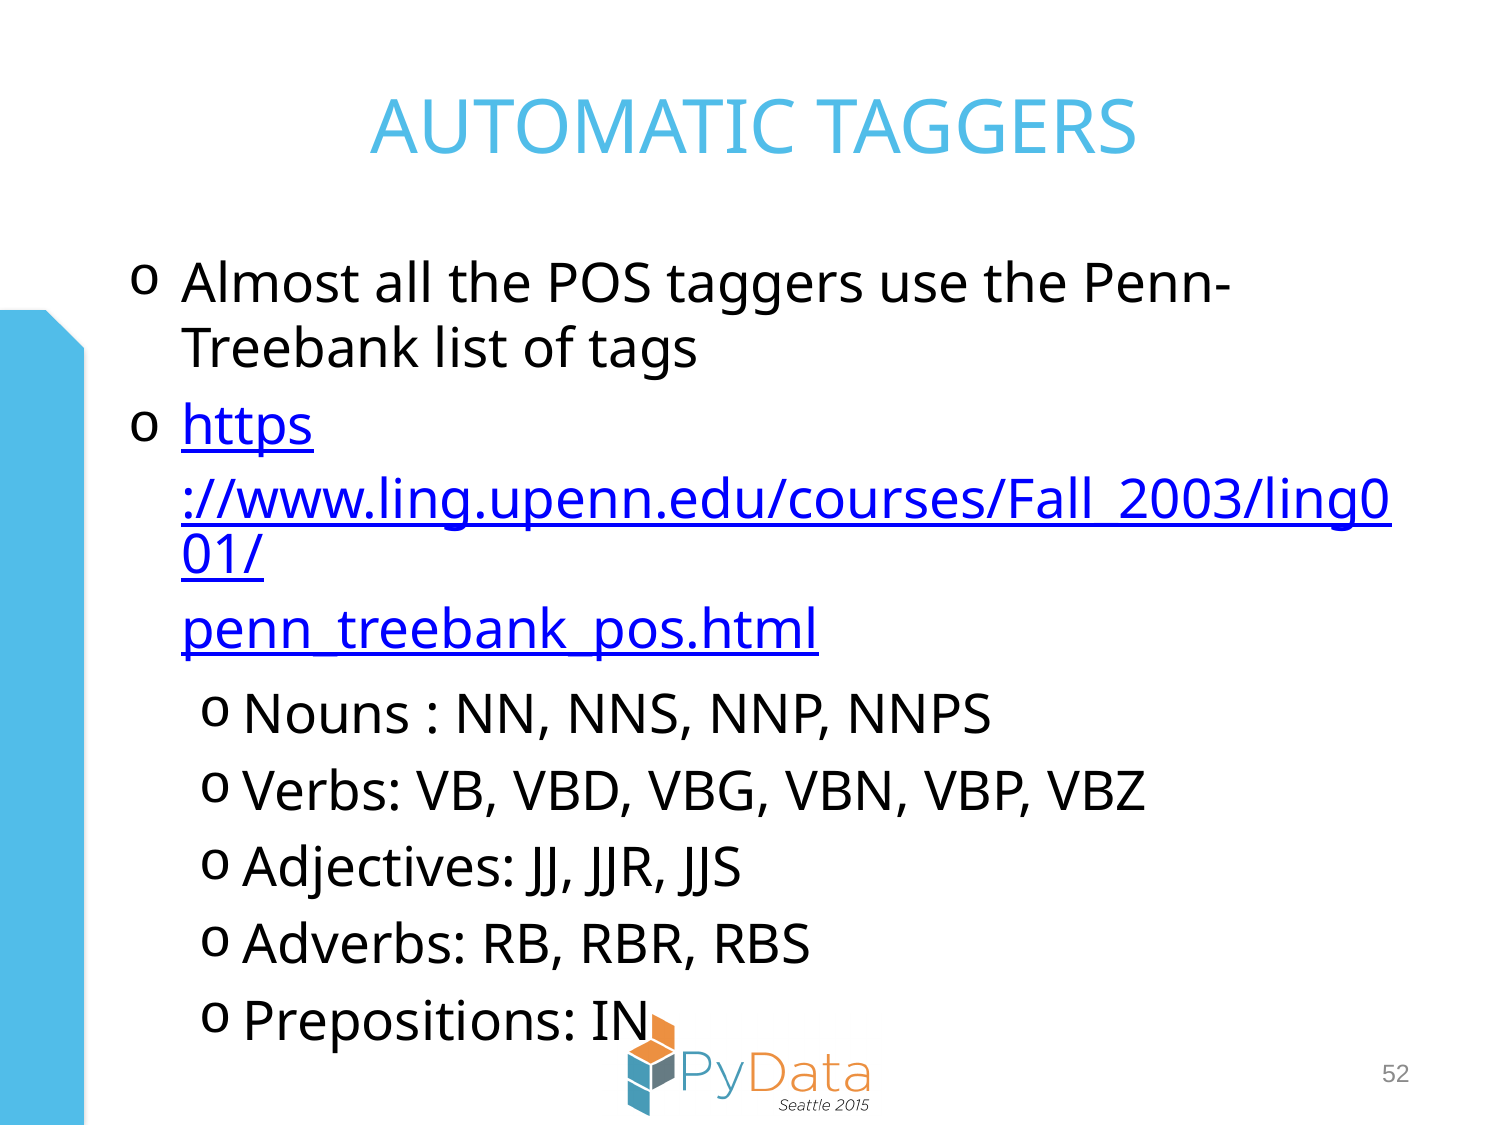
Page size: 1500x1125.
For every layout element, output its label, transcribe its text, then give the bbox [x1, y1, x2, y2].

list Almost all the POS taggers use the Penn-Treebank list of tags https://www.ling.upenn.edu/courses/Fall_2003/ling001/penn_treebank_pos.html Nouns : NN, NNS, NNP, NNPS Verbs: VB, VBD, VBG, VBN, VBP, VBZ Adjectives: JJ, JJR, JJS Adverbs: RB, RBR, RBS Prepositions: IN [113, 240, 1425, 1005]
title Automatic Taggers [83, 40, 1425, 207]
picture [602, 1013, 882, 1116]
slide_number 52 [1074, 1042, 1425, 1103]
